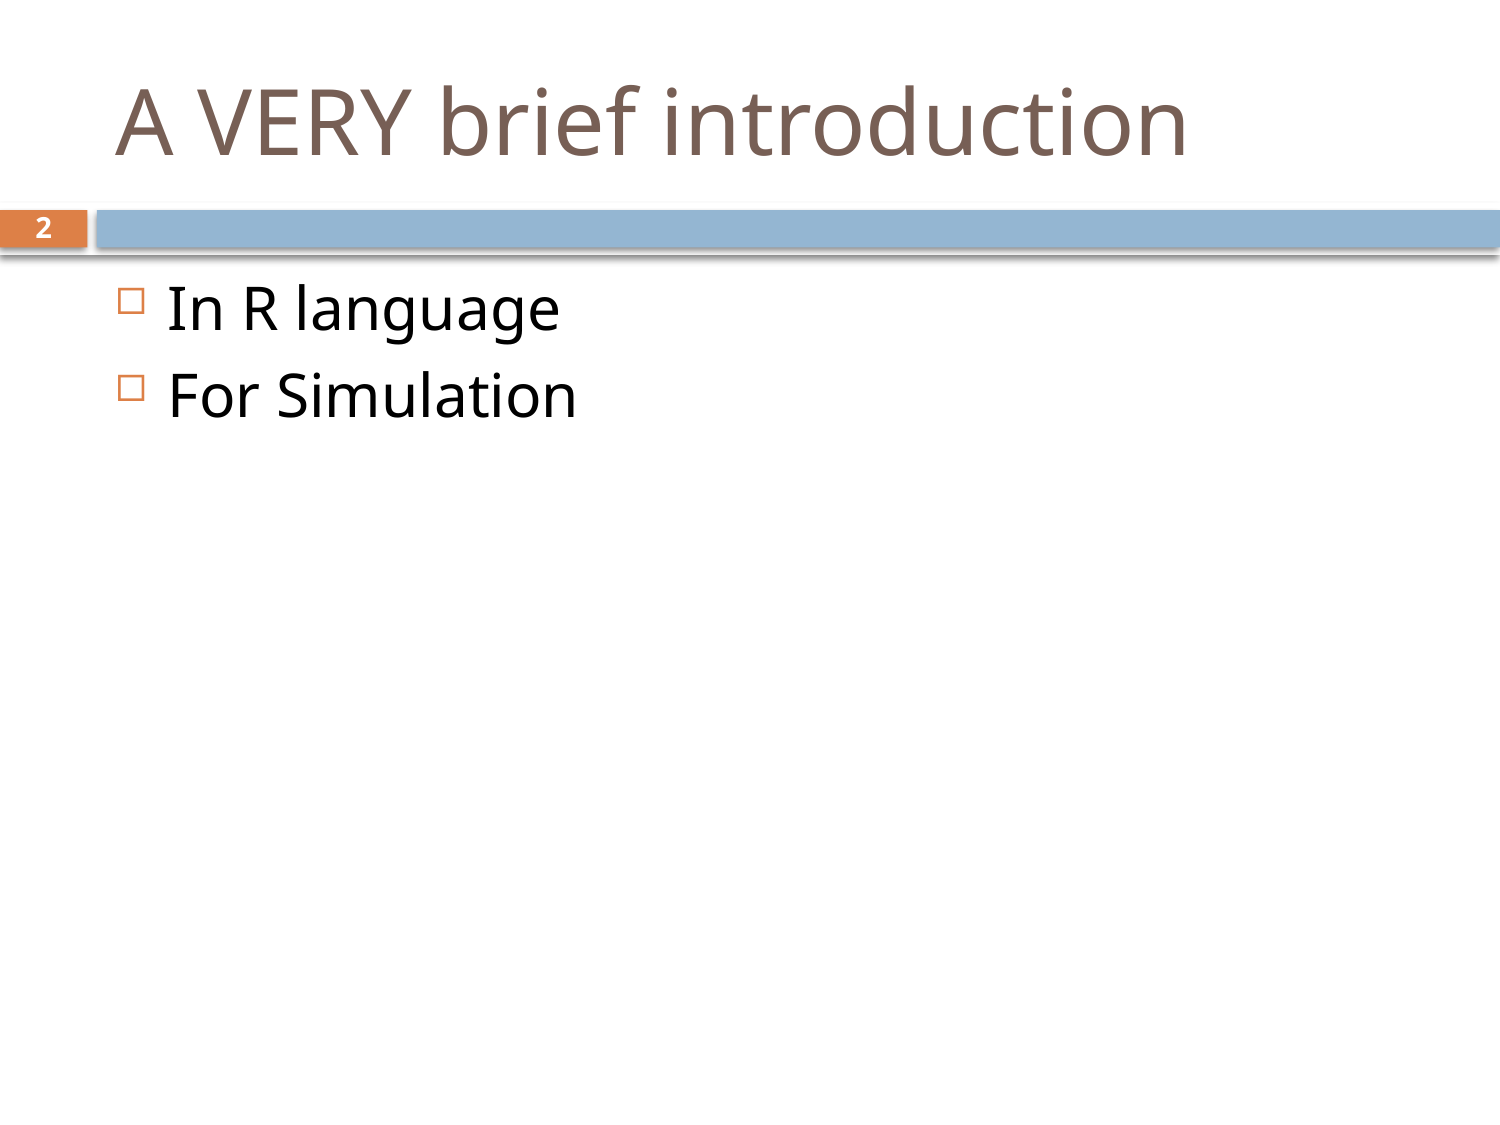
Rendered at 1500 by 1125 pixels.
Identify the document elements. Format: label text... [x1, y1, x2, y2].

slide_number 2 [0, 208, 88, 249]
title A VERY brief introduction [100, 37, 1438, 200]
list In R language For Simulation [100, 262, 1438, 1000]
